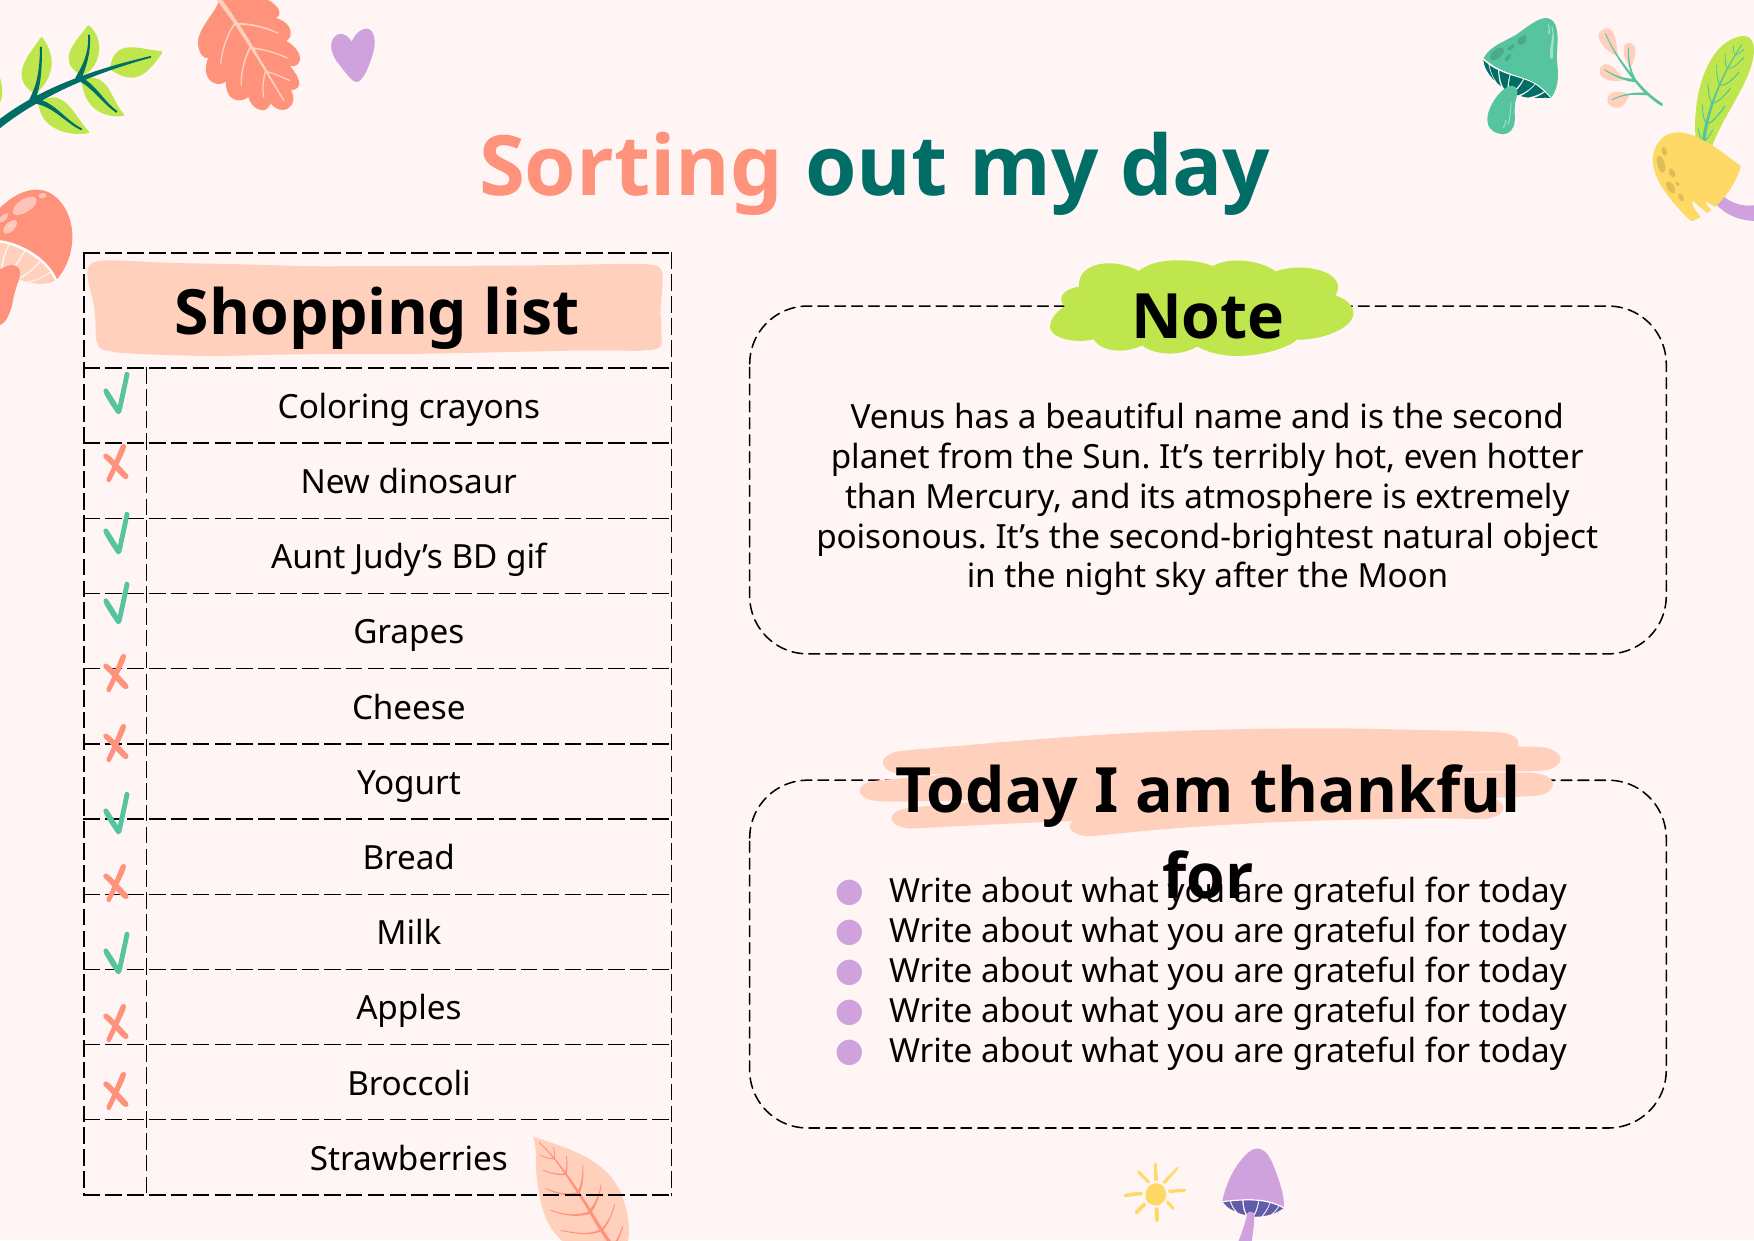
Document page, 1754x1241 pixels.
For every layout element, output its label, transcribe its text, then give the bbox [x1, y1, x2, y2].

table_cell New dinosaur [147, 443, 671, 518]
text_box [1549, 748, 1561, 770]
text_box [749, 780, 1667, 1129]
subtitle Write about what you are grateful for today Write about what you are grateful for today Write about what you are grateful for today Write about what you are grateful for today Write about what you are grateful for today [795, 850, 1621, 1088]
text_box [103, 1003, 129, 1043]
table_cell [84, 969, 147, 1045]
table_cell [84, 669, 147, 744]
table_cell Bread [147, 819, 671, 894]
table_cell [84, 594, 147, 669]
text_box [103, 581, 130, 625]
subtitle Note [867, 246, 1549, 368]
table_cell Milk [147, 894, 671, 969]
table_cell Coloring crayons [147, 368, 671, 443]
table_cell [84, 744, 147, 819]
table_cell Broccoli [147, 1045, 671, 1120]
title Sorting out my day [83, 112, 1667, 227]
table_cell [84, 894, 147, 969]
text_box [103, 653, 129, 693]
table_cell [84, 1120, 147, 1195]
text_box [749, 306, 1667, 654]
text_box [103, 931, 130, 975]
text_box [103, 371, 130, 415]
text_box [103, 443, 129, 483]
text_box [859, 782, 867, 799]
text_box [103, 863, 129, 903]
text_box [103, 511, 130, 555]
table_cell [84, 819, 147, 894]
table_cell Cheese [147, 669, 671, 744]
table_cell Strawberries [147, 1120, 671, 1195]
table_header Shopping list [84, 253, 671, 368]
table_cell [84, 443, 147, 518]
table_cell Yogurt [147, 744, 671, 819]
text_box [1549, 777, 1553, 792]
text_box [103, 791, 130, 835]
table_cell [84, 518, 147, 594]
table_cell Grapes [147, 594, 671, 669]
table_cell Apples [147, 969, 671, 1045]
text_box [103, 1071, 129, 1111]
subtitle Venus has a beautiful name and is the second planet from the Sun. It’s terribly hot, even hotter than Mercury, and its atmosphere is extremely poisonous. It’s the second-brightest natural object in the night sky after the Moon [795, 376, 1621, 614]
table_cell Aunt Judy’s BD gif [147, 518, 671, 594]
text_box [103, 723, 129, 763]
subtitle Today I am thankful for [867, 720, 1549, 843]
table_cell [84, 368, 147, 443]
table_cell [84, 1045, 147, 1120]
